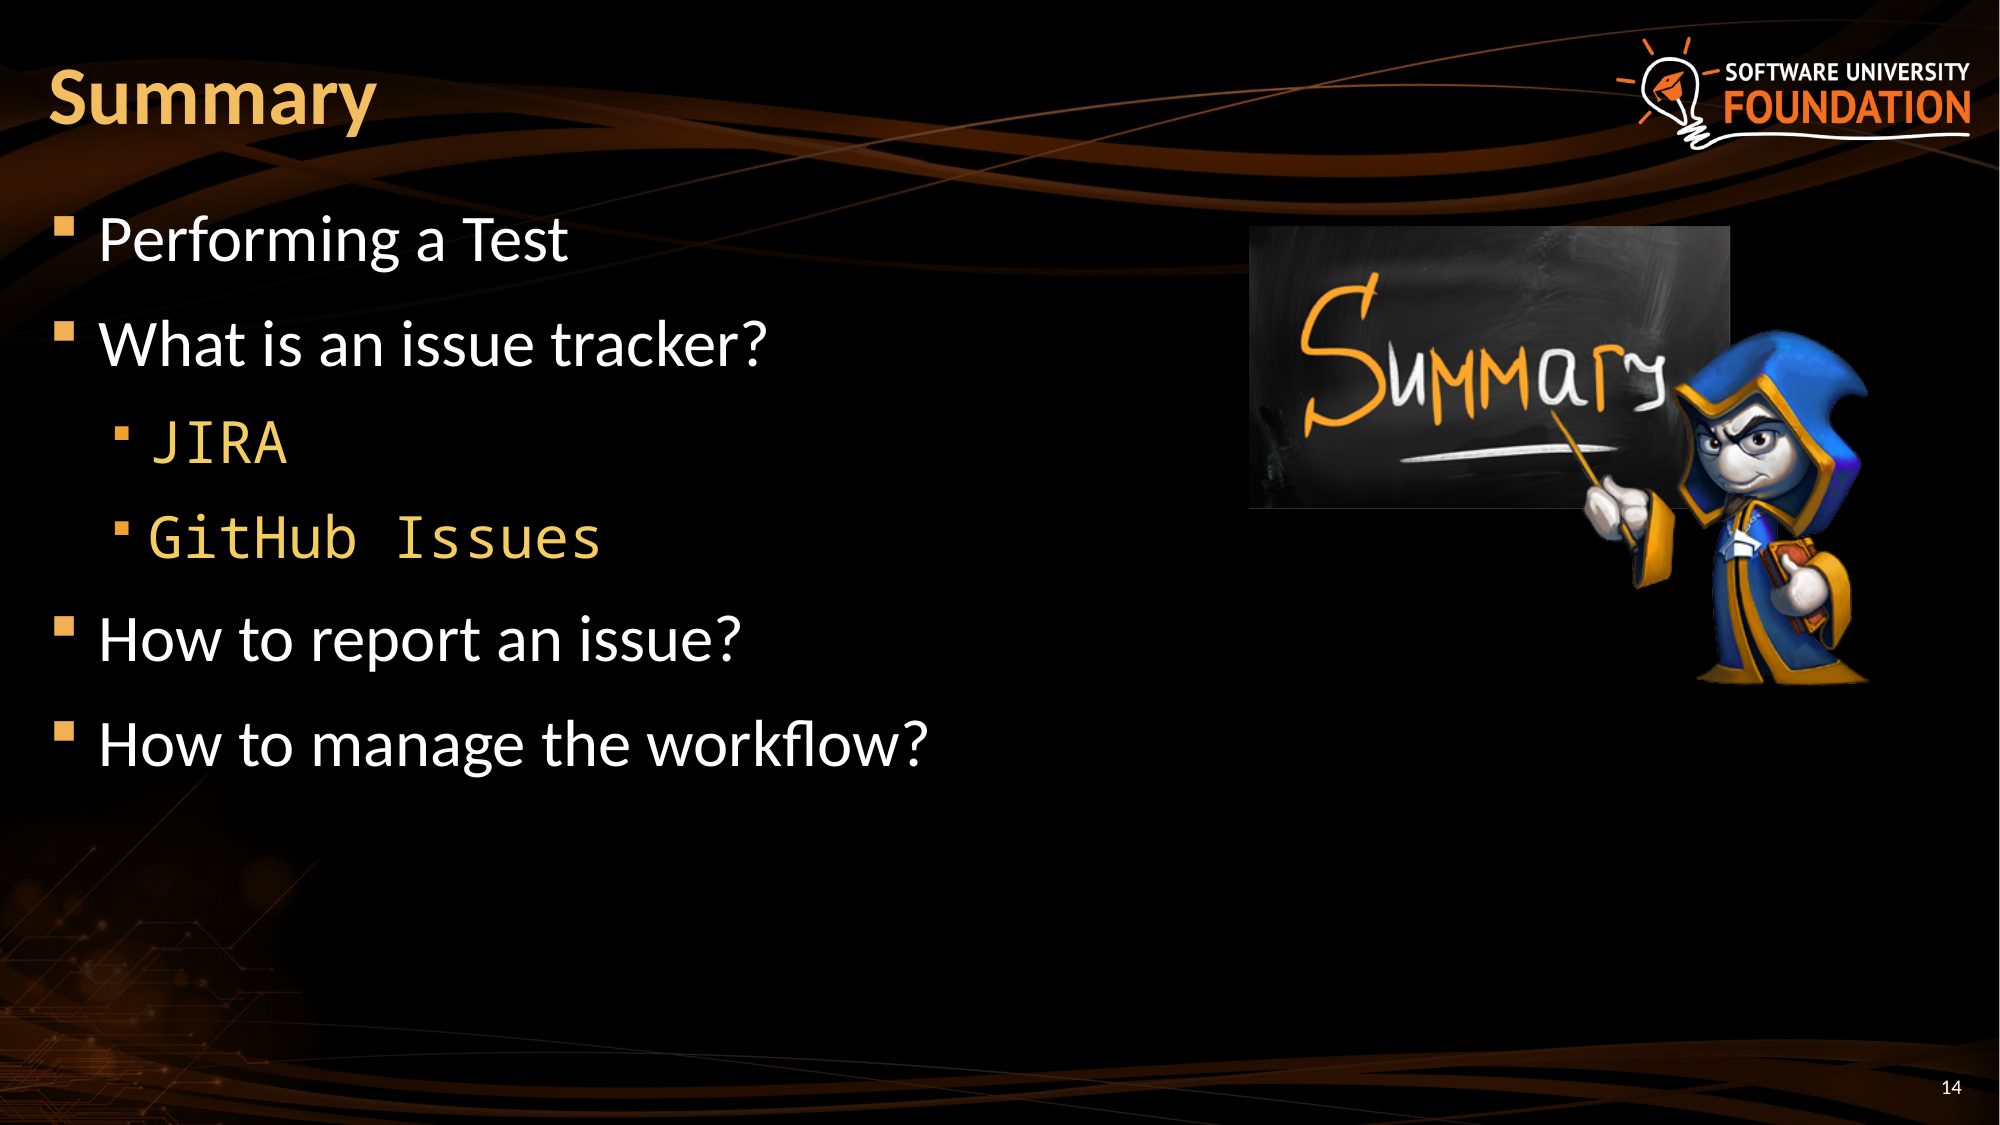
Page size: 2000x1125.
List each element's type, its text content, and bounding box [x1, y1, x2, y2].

list Performing a Test What is an issue tracker? JIRA GitHub Issues How to report an issue? How to manage the workflow? [31, 188, 1968, 1103]
picture [0, 0, 2000, 1125]
title Summary [30, 6, 1602, 189]
